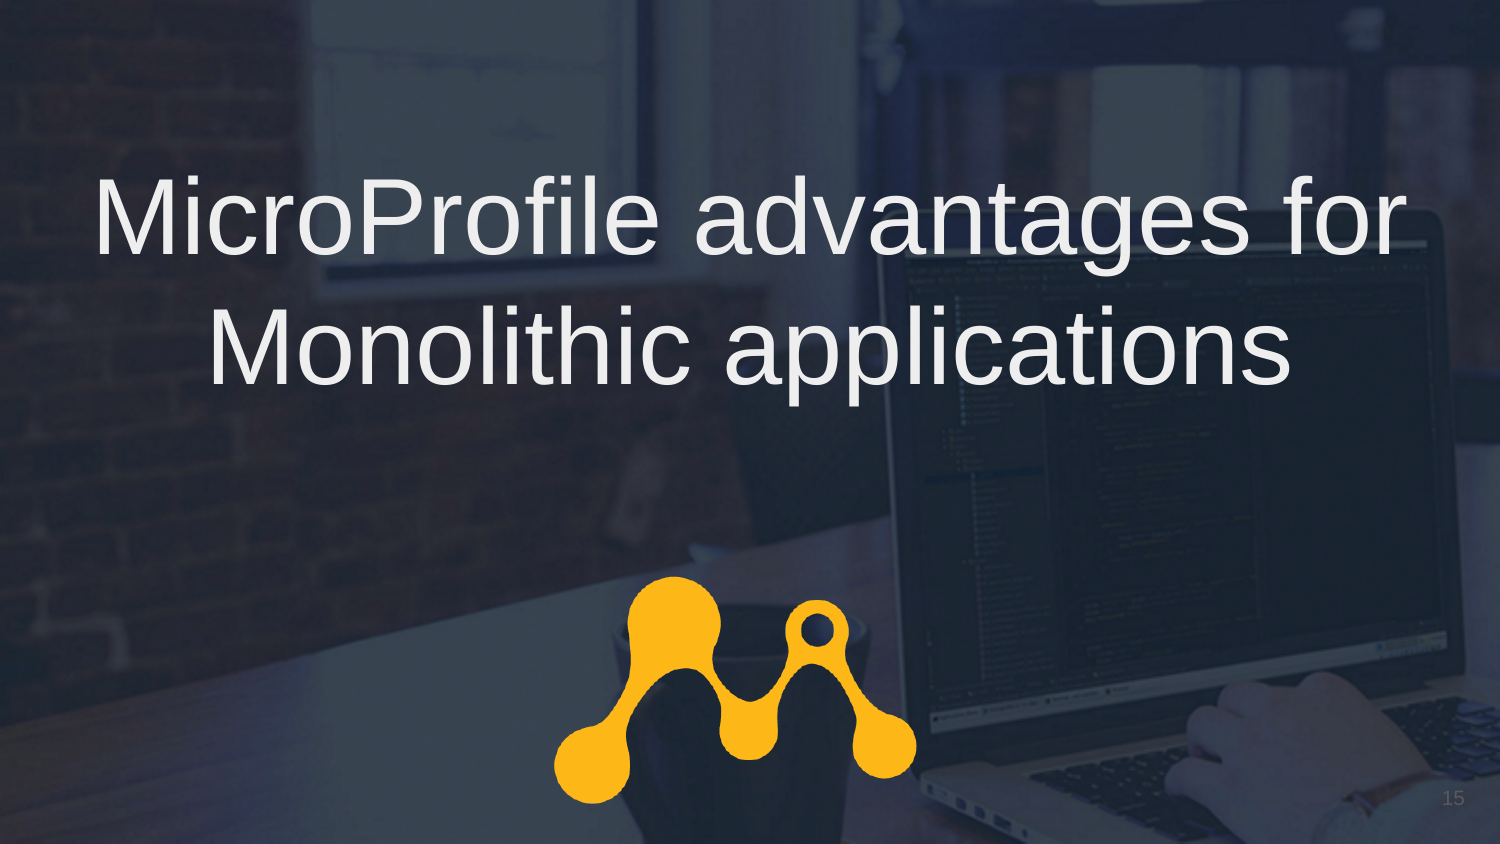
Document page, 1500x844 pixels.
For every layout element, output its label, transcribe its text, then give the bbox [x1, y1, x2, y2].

picture [0, 0, 1500, 844]
slide_number ‹#› [1389, 764, 1480, 830]
title MicroProfile advantages for Monolithic applications [51, 84, 1449, 422]
